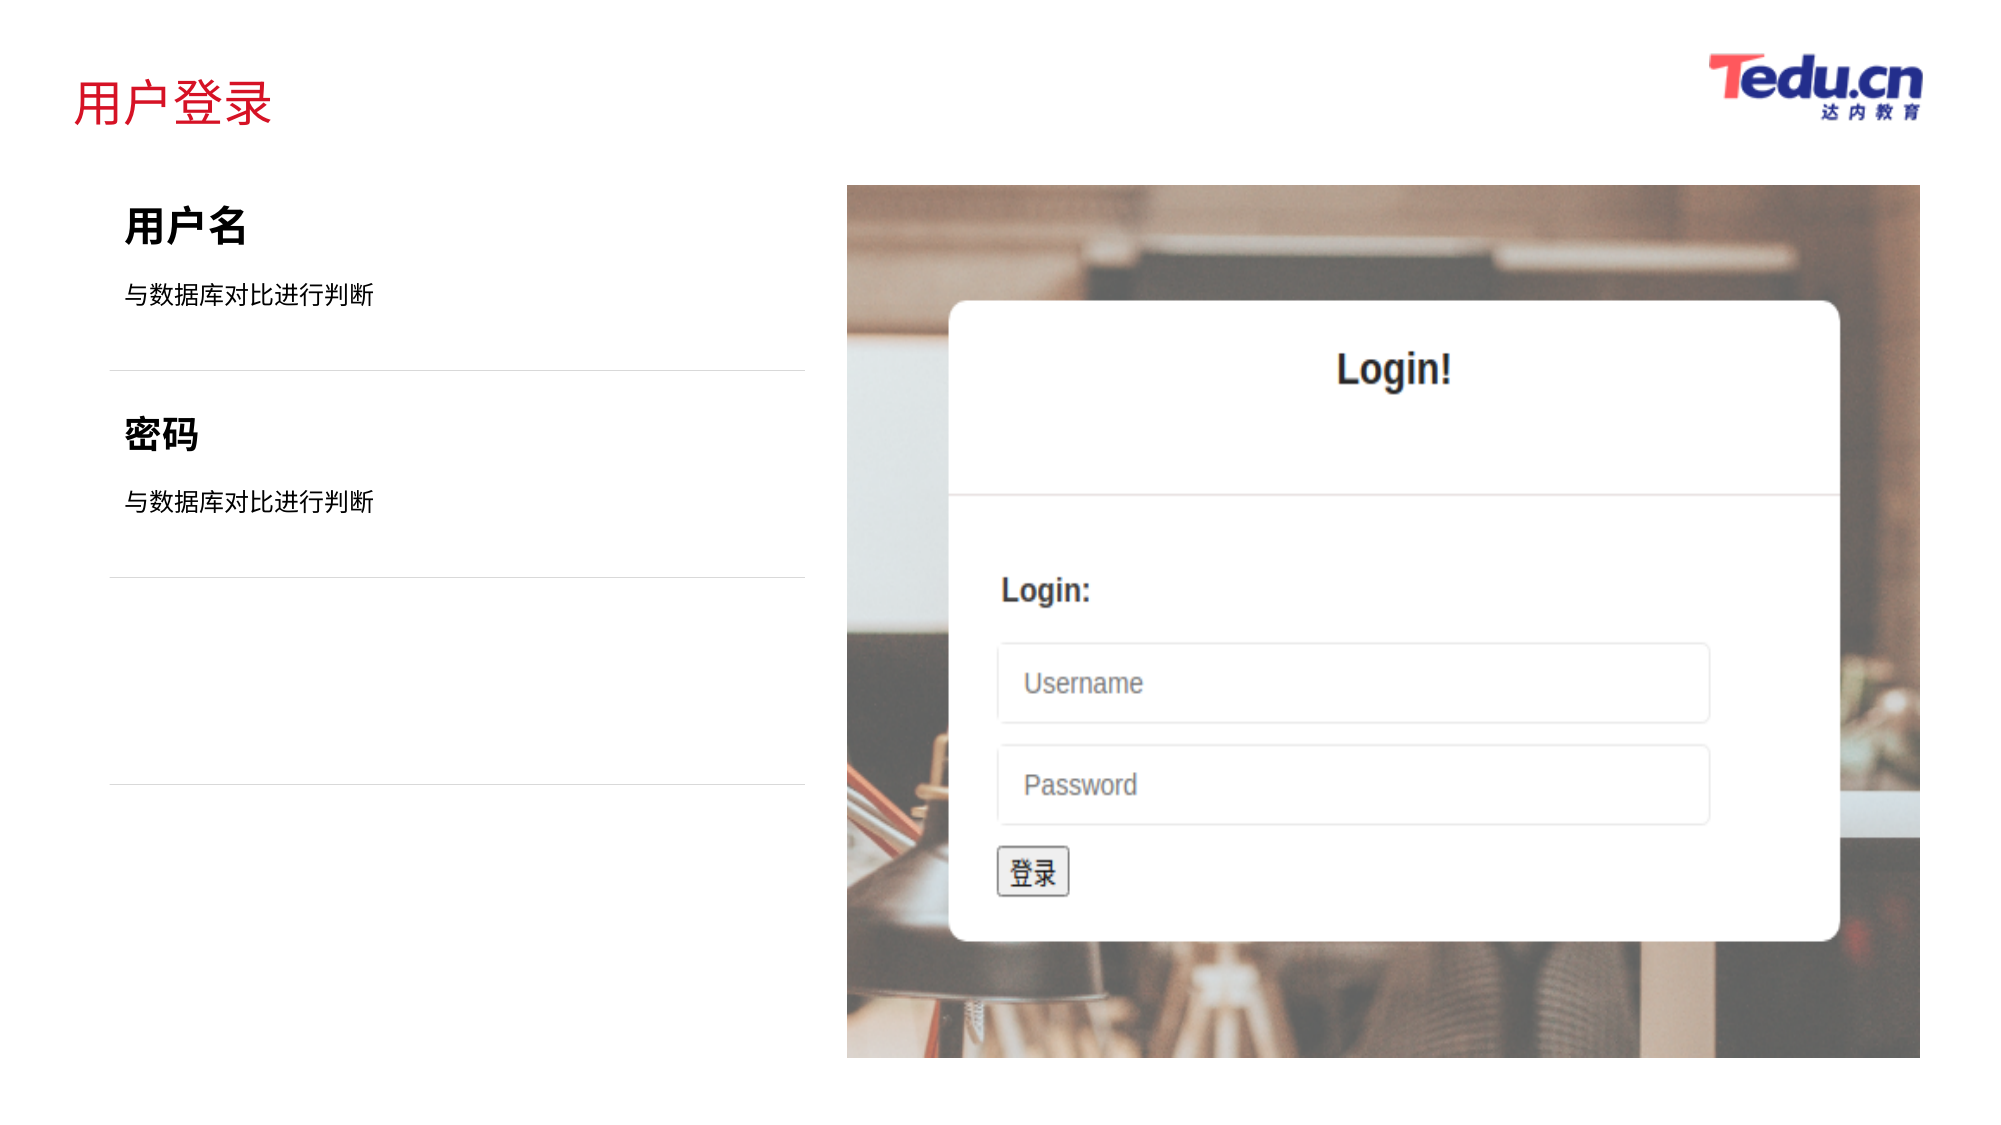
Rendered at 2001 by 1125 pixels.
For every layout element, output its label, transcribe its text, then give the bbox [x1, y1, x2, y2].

text_box 用户登录 [59, 63, 289, 139]
picture [1697, 51, 1934, 122]
picture [847, 185, 1920, 1058]
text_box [109, 185, 847, 988]
